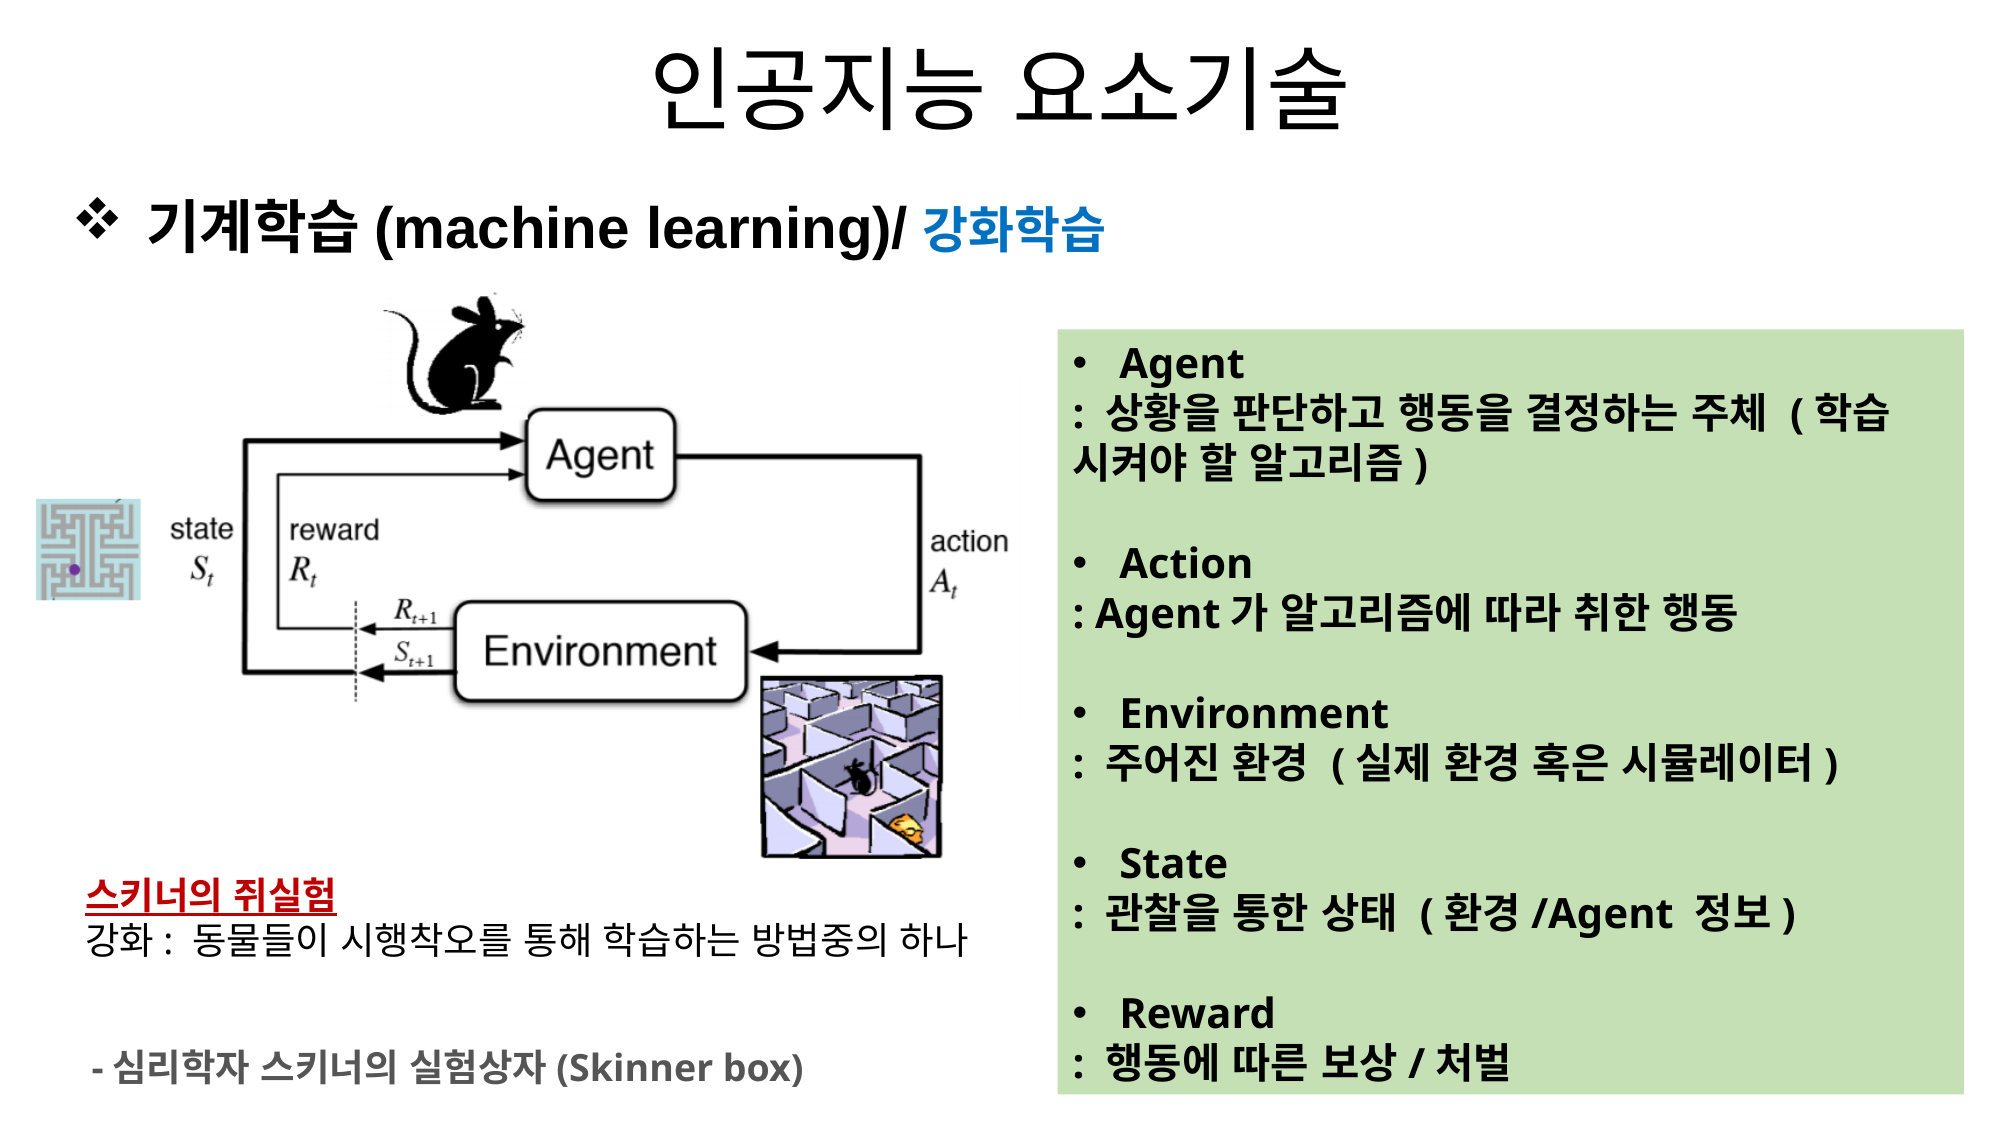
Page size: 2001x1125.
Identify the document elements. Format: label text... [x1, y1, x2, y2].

text_box 기계학습(machine learning)/강화학습 [56, 183, 1122, 268]
text_box Agent : 상황을 판단하고 행동을 결정하는 주체 (학습 시켜야 할 알고리즘) Action : Agent가 알고리즘에 따라 취한 행동 Environment : 주어진 환경 (실제 환경 혹은 시뮬레이터) State : 관찰을 통한 상태 (환경/Agent 정보) Reward : 행동에 따른 보상/처벌 [1057, 329, 1964, 1095]
picture [0, 288, 1037, 866]
text_box 스키너의 쥐실험 강화: 동물들이 시행착오를 통해 학습하는 방법중의 하나 [70, 866, 1002, 970]
title 인공지능 요소기술 [137, 24, 1863, 164]
text_box -심리학자 스키너의 실험상자(Skinner box) [76, 1036, 819, 1097]
